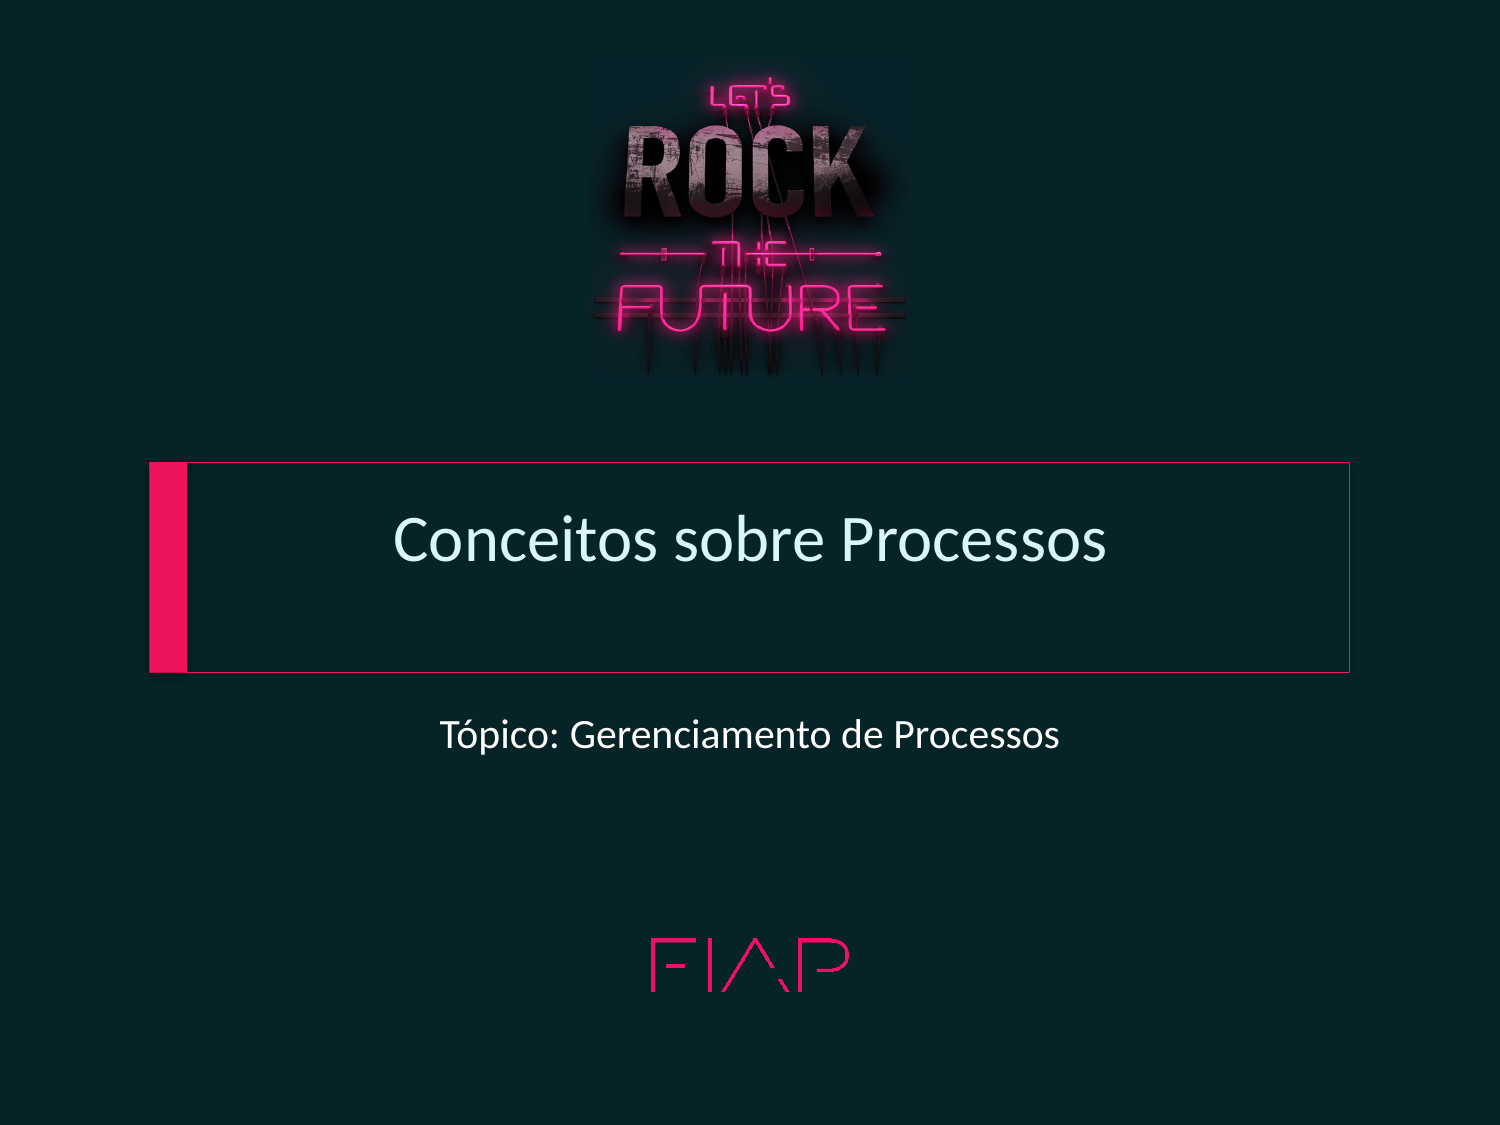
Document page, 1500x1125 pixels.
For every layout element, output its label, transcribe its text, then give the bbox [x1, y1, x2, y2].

list Tópico: Gerenciamento de Processos [193, 699, 1307, 888]
title Conceitos sobre Processos [195, 487, 1307, 663]
picture [651, 938, 849, 992]
picture [588, 58, 912, 388]
